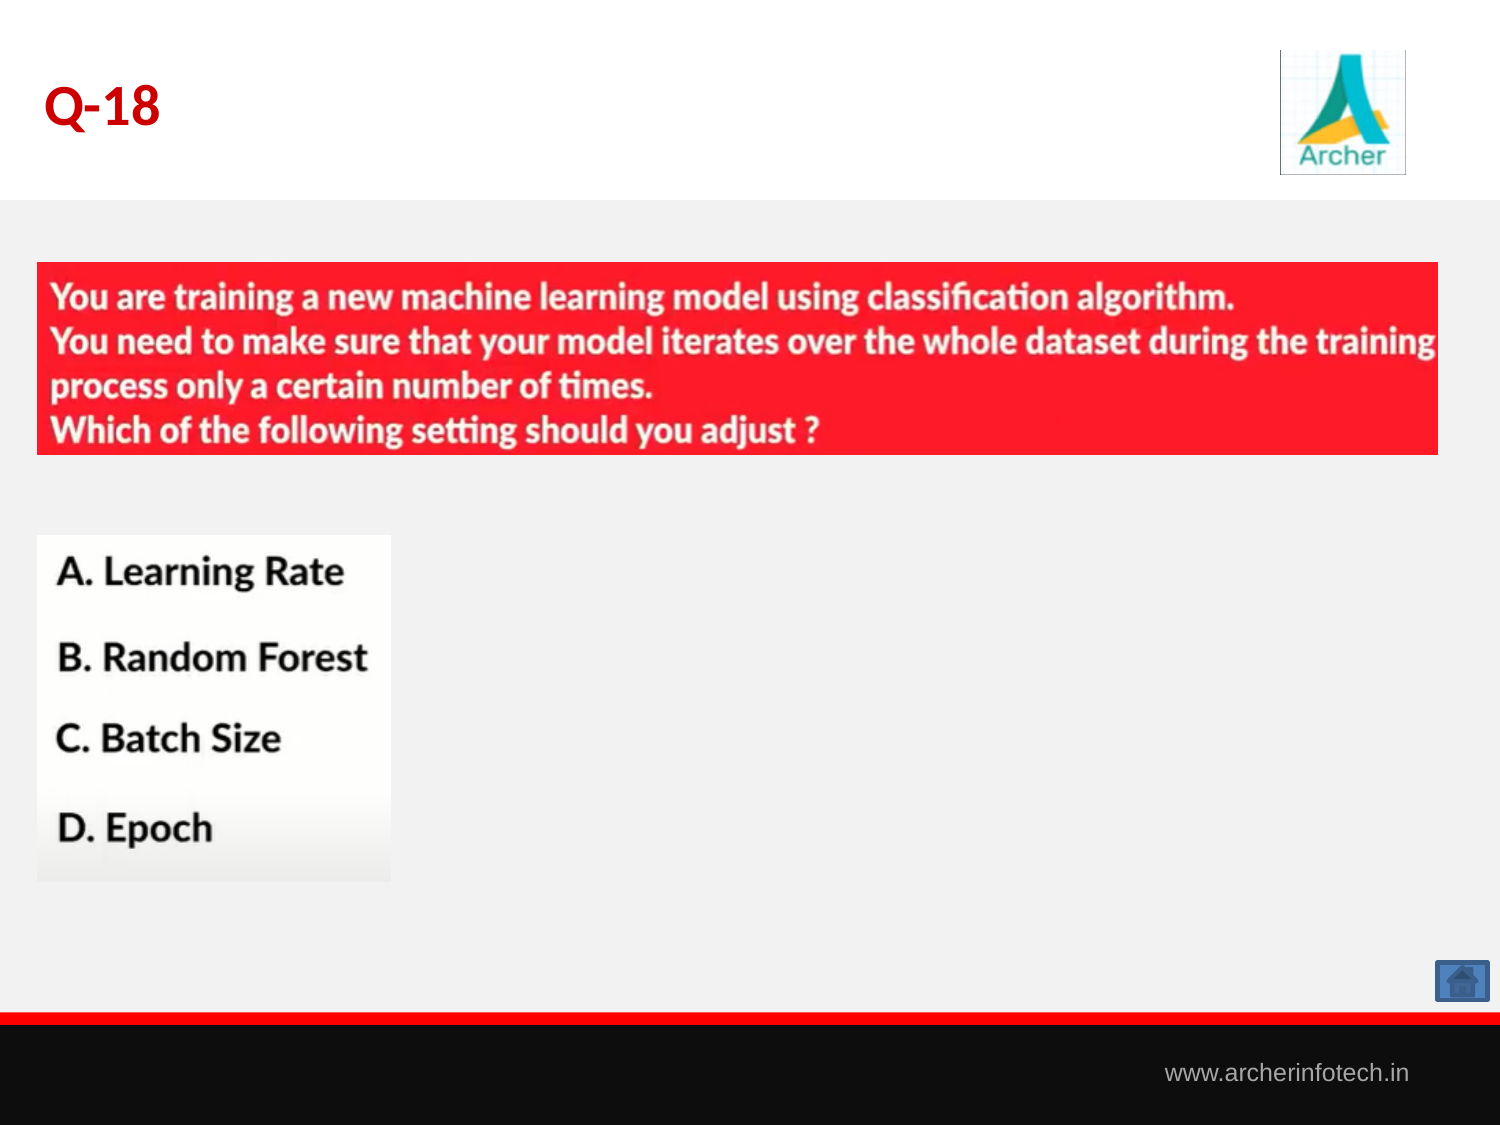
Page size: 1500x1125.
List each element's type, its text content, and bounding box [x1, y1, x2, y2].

picture [37, 535, 391, 882]
title Q-18 [29, 37, 805, 168]
picture [37, 262, 1438, 455]
picture [1280, 50, 1406, 175]
text_box [1435, 960, 1490, 1002]
